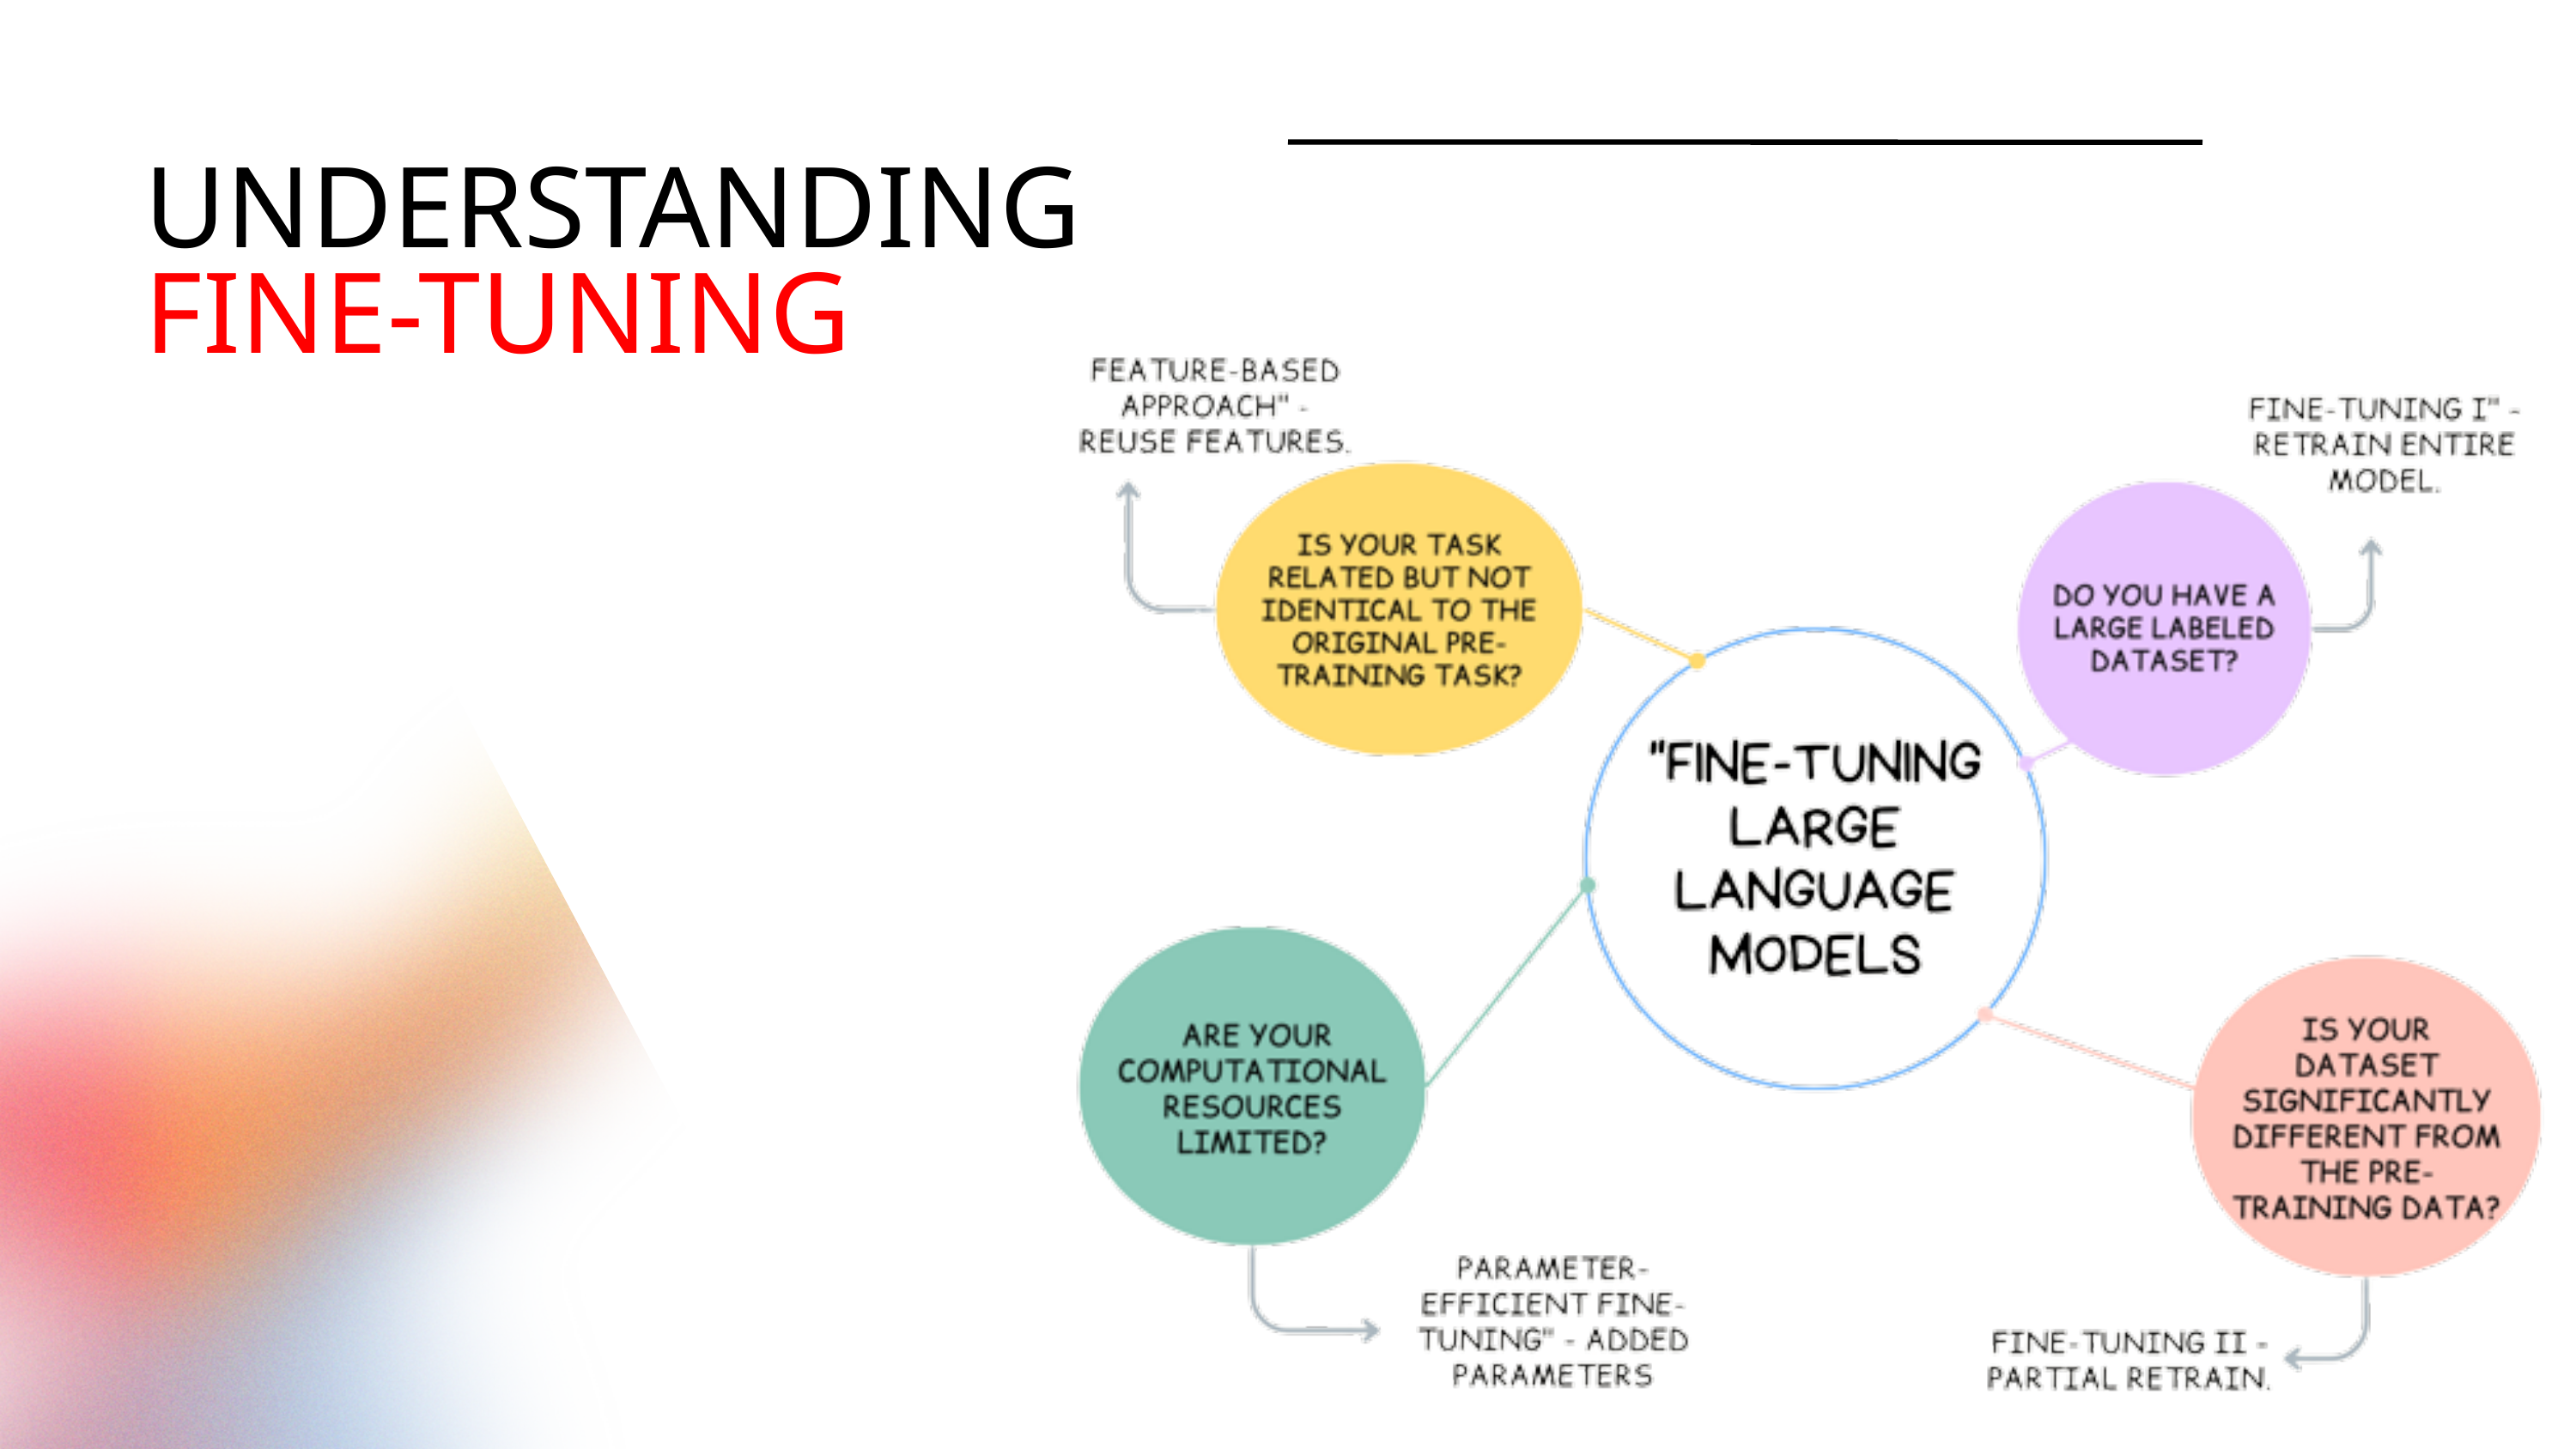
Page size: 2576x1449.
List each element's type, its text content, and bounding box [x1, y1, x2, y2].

text_box UNDERSTANDING FINE-TUNING [144, 163, 1235, 376]
text_box [0, 529, 858, 1449]
text_box [1057, 309, 2576, 1449]
